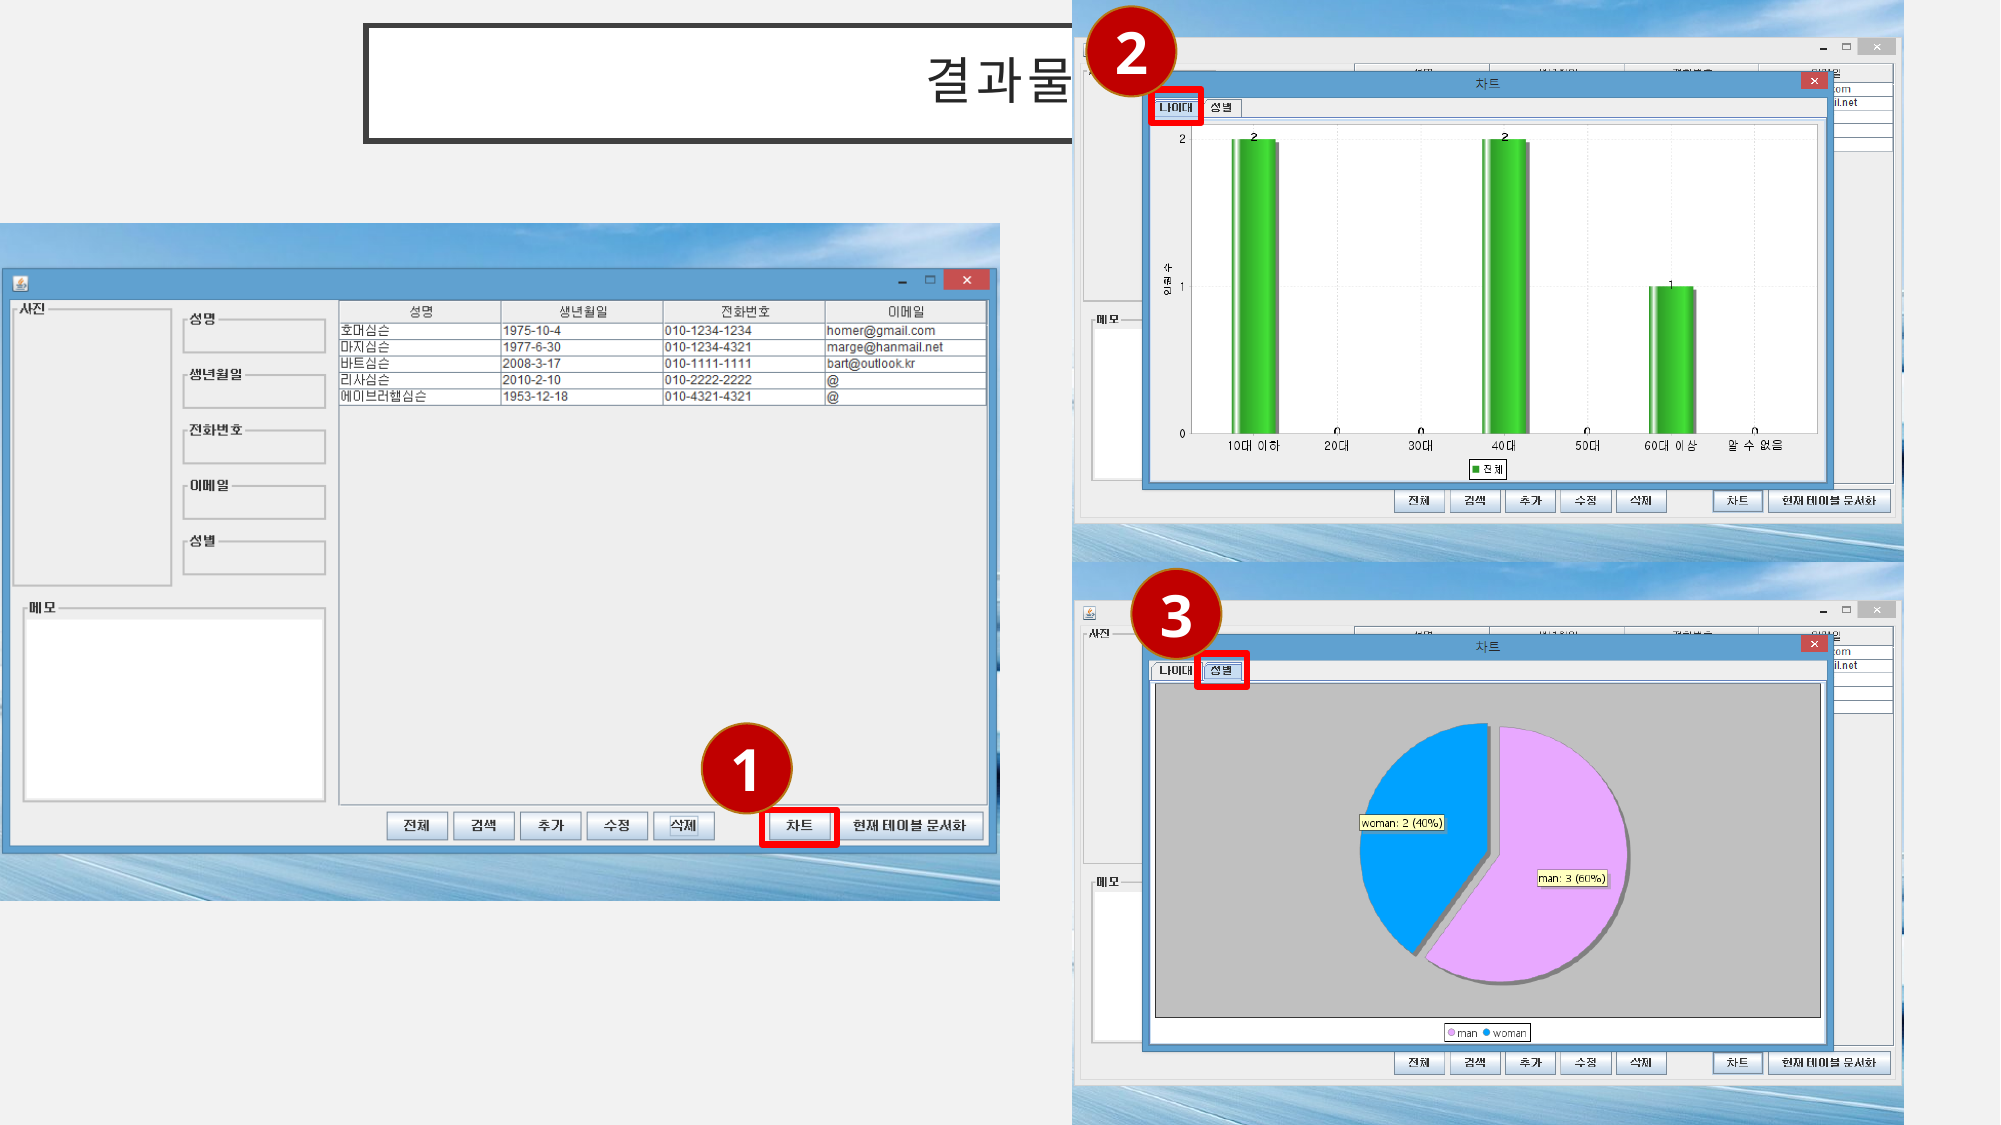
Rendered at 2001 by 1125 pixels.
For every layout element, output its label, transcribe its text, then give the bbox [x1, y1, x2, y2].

picture [0, 223, 1000, 901]
title 결과물 [363, 23, 1072, 144]
picture [1072, 0, 1904, 1125]
